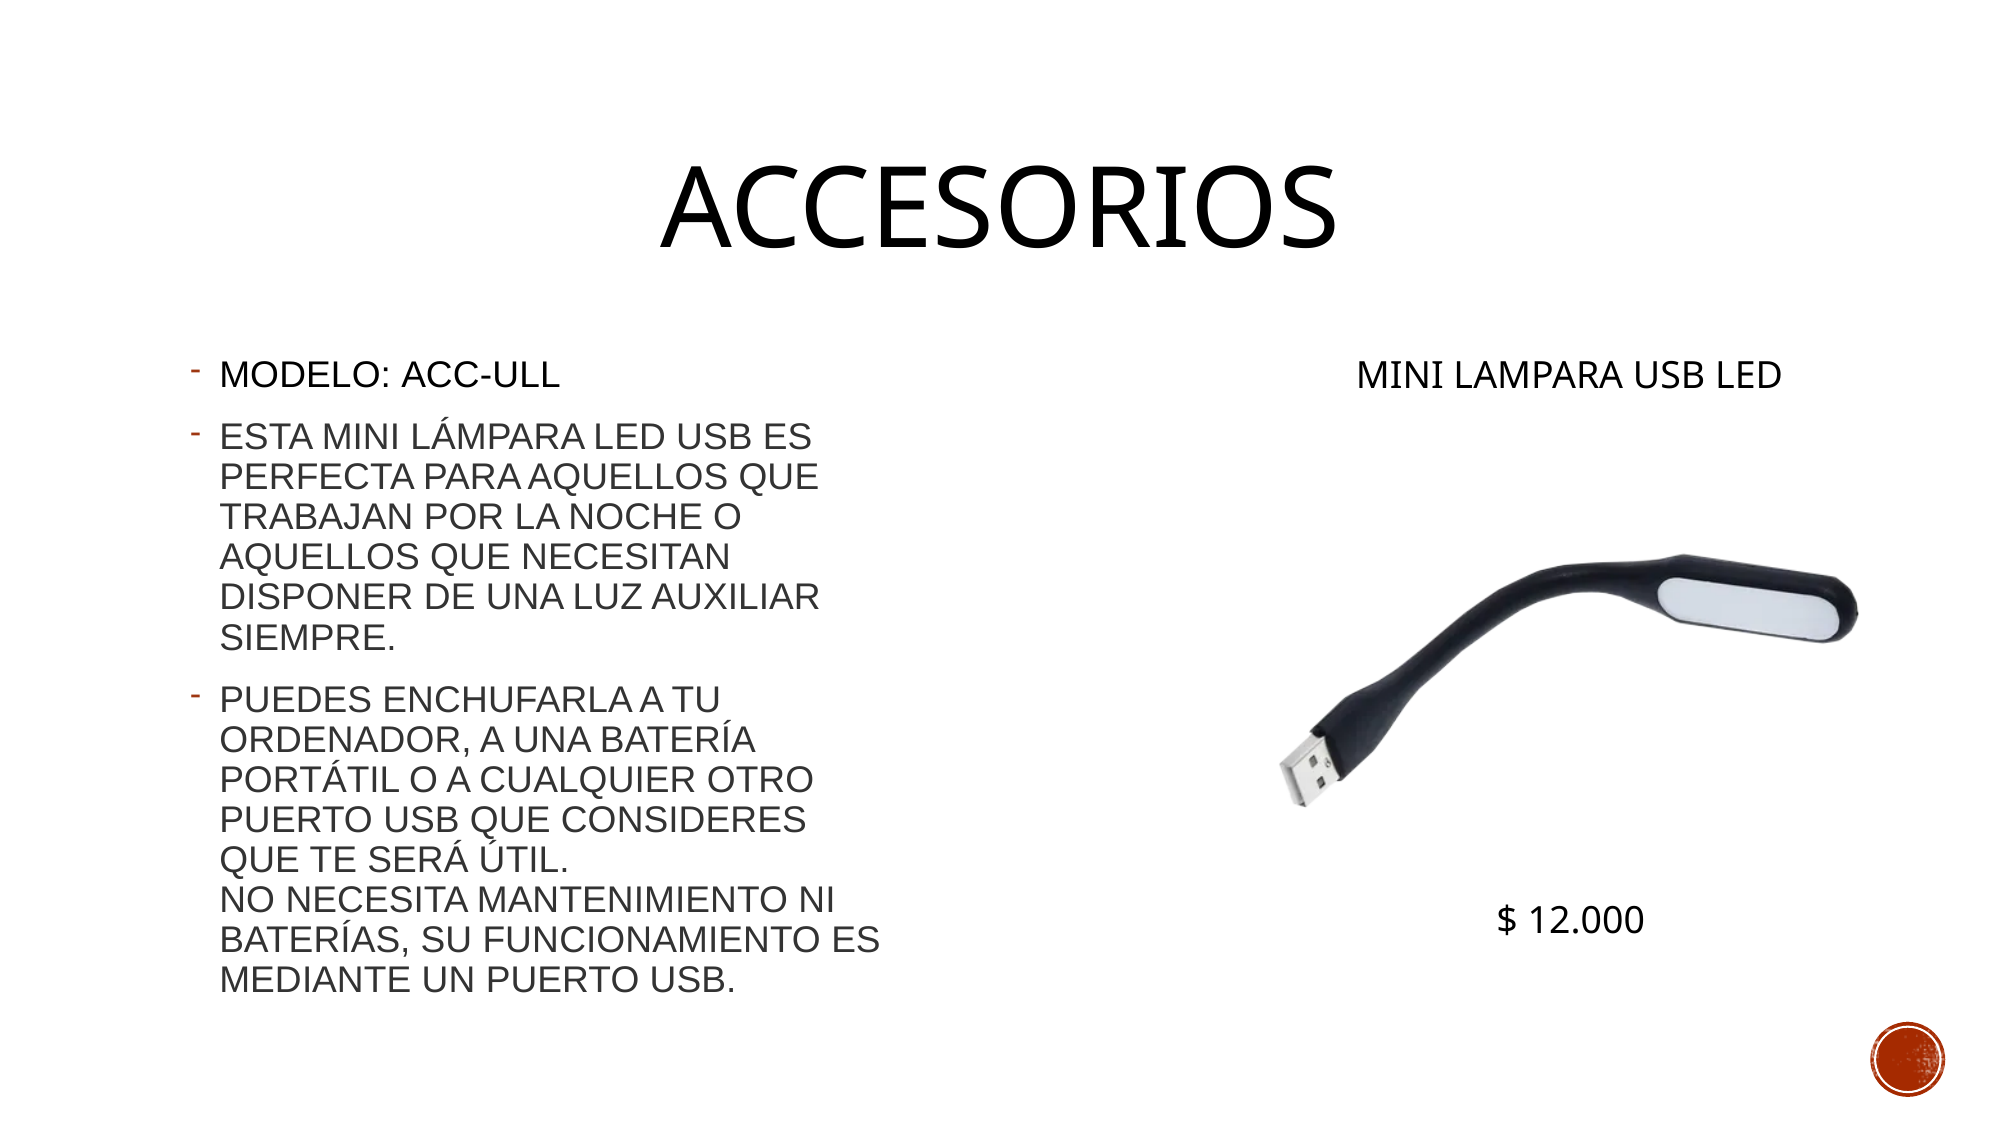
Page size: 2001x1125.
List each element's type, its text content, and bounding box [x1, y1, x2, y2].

picture [1250, 343, 1892, 984]
title ACCESORIOS [175, 79, 1826, 344]
list MODELO: ACC-ULL ESTA MINI LÁMPARA LED USB ES PERFECTA PARA AQUELLOS QUE TRABAJAN POR LA NOCHE O AQUELLOS QUE NECESITAN DISPONER DE UNA LUZ AUXILIAR SIEMPRE. PUEDES ENCHUFARLA A TU ORDENADOR, A UNA BATERÍA PORTÁTIL O A CUALQUIER OTRO PUERTO USB QUE CONSIDERES QUE TE SERÁ ÚTIL. NO NECESITA MANTENIMIENTO NI BATERÍAS, SU FUNCIONAMIENTO ES MEDIANTE UN PUERTO USB. [175, 348, 911, 1013]
